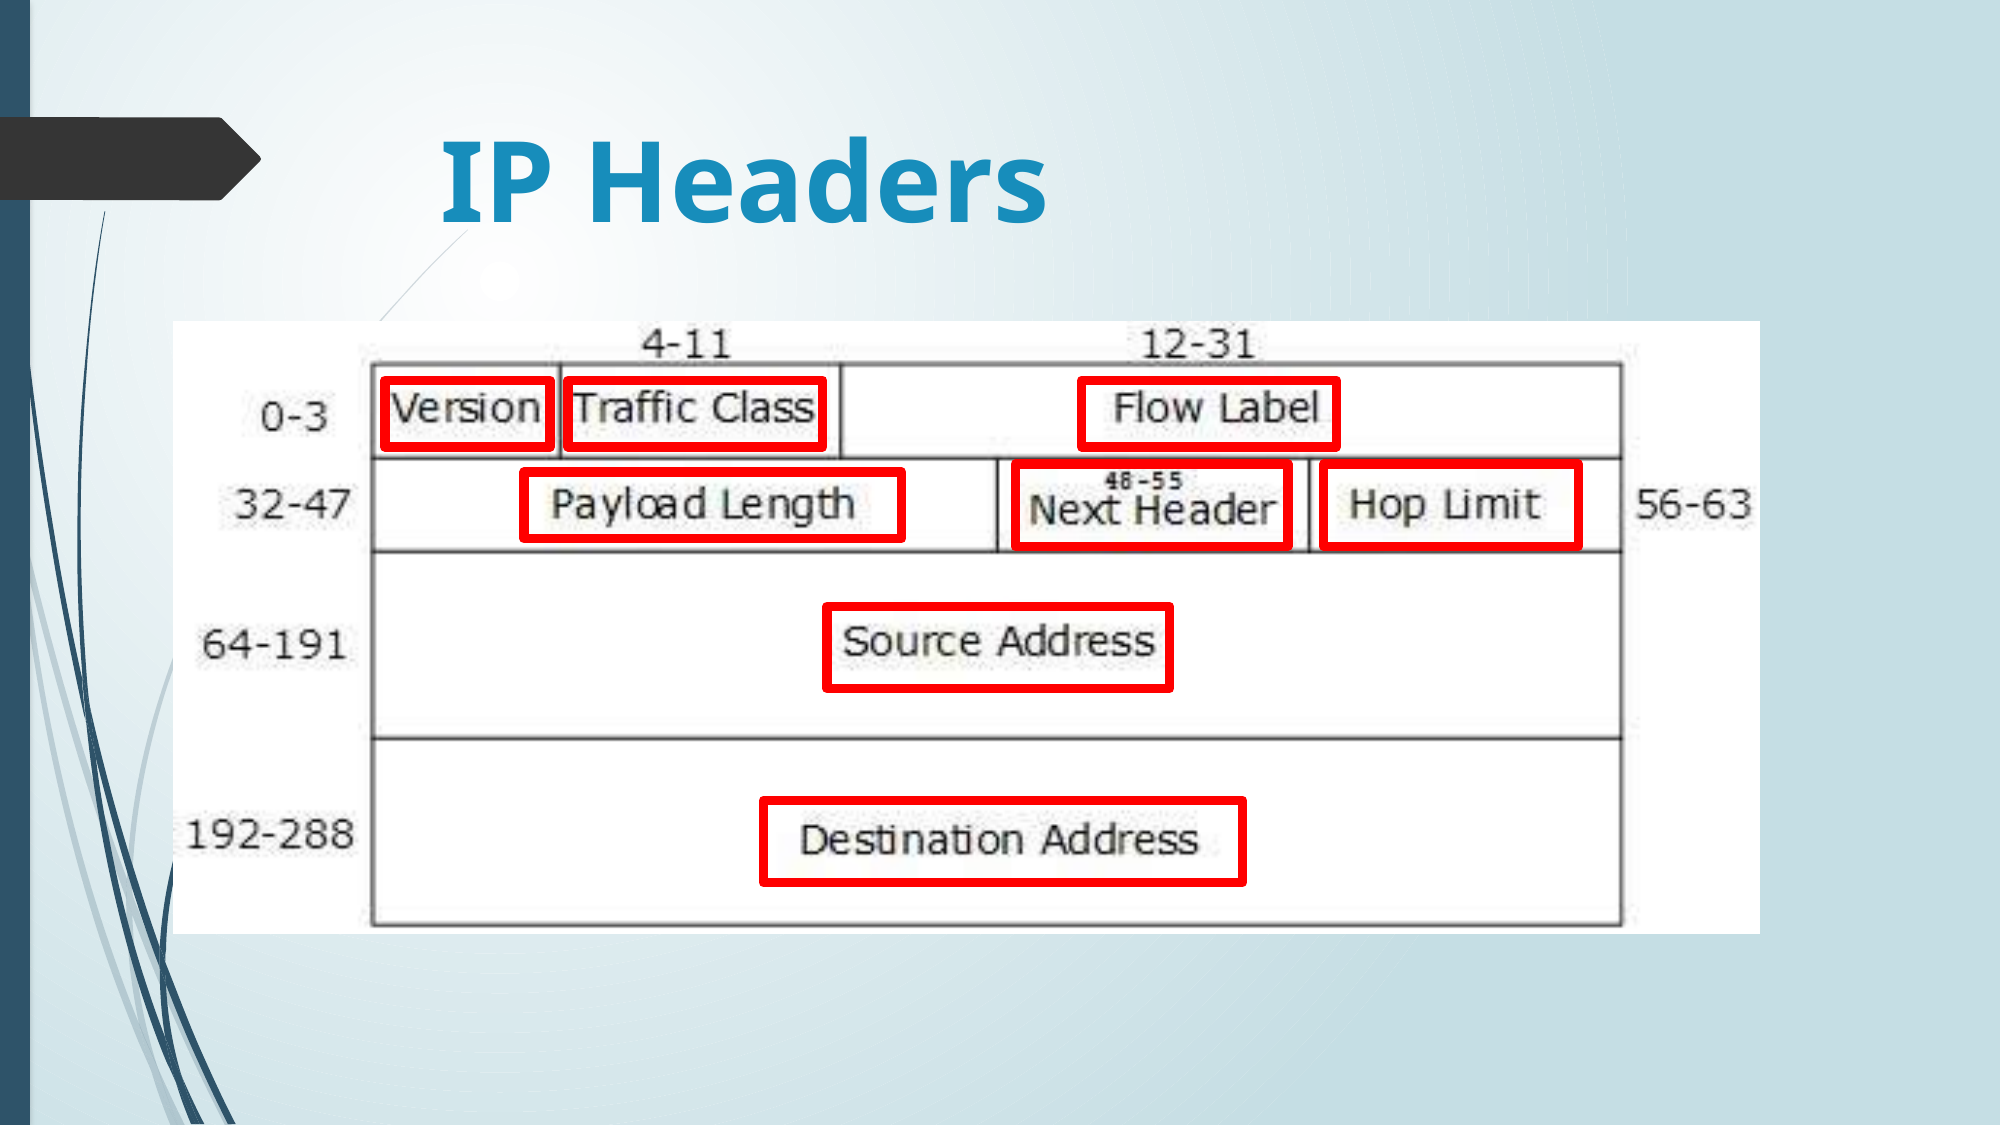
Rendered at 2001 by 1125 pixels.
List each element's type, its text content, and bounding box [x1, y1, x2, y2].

title IP Headers [425, 102, 1888, 313]
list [172, 321, 1760, 934]
